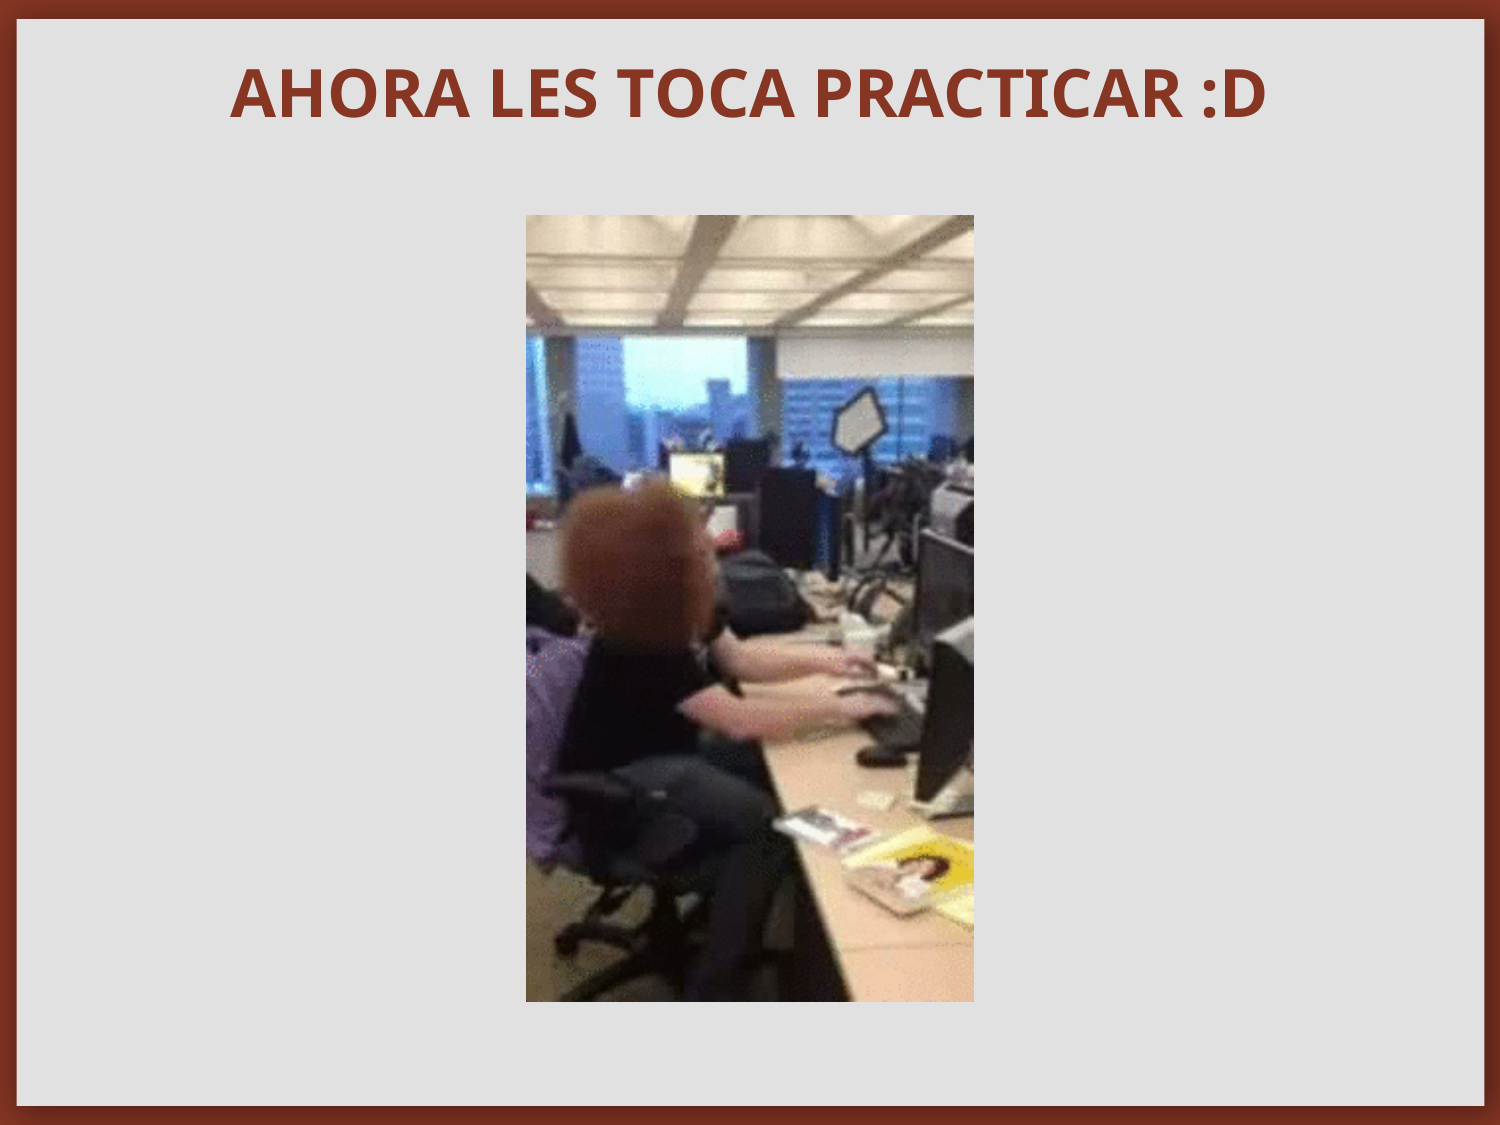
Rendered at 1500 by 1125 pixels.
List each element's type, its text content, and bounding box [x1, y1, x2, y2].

title AHORA LES TOCA PRACTICAR :D [79, 35, 1421, 303]
picture [526, 215, 974, 1003]
